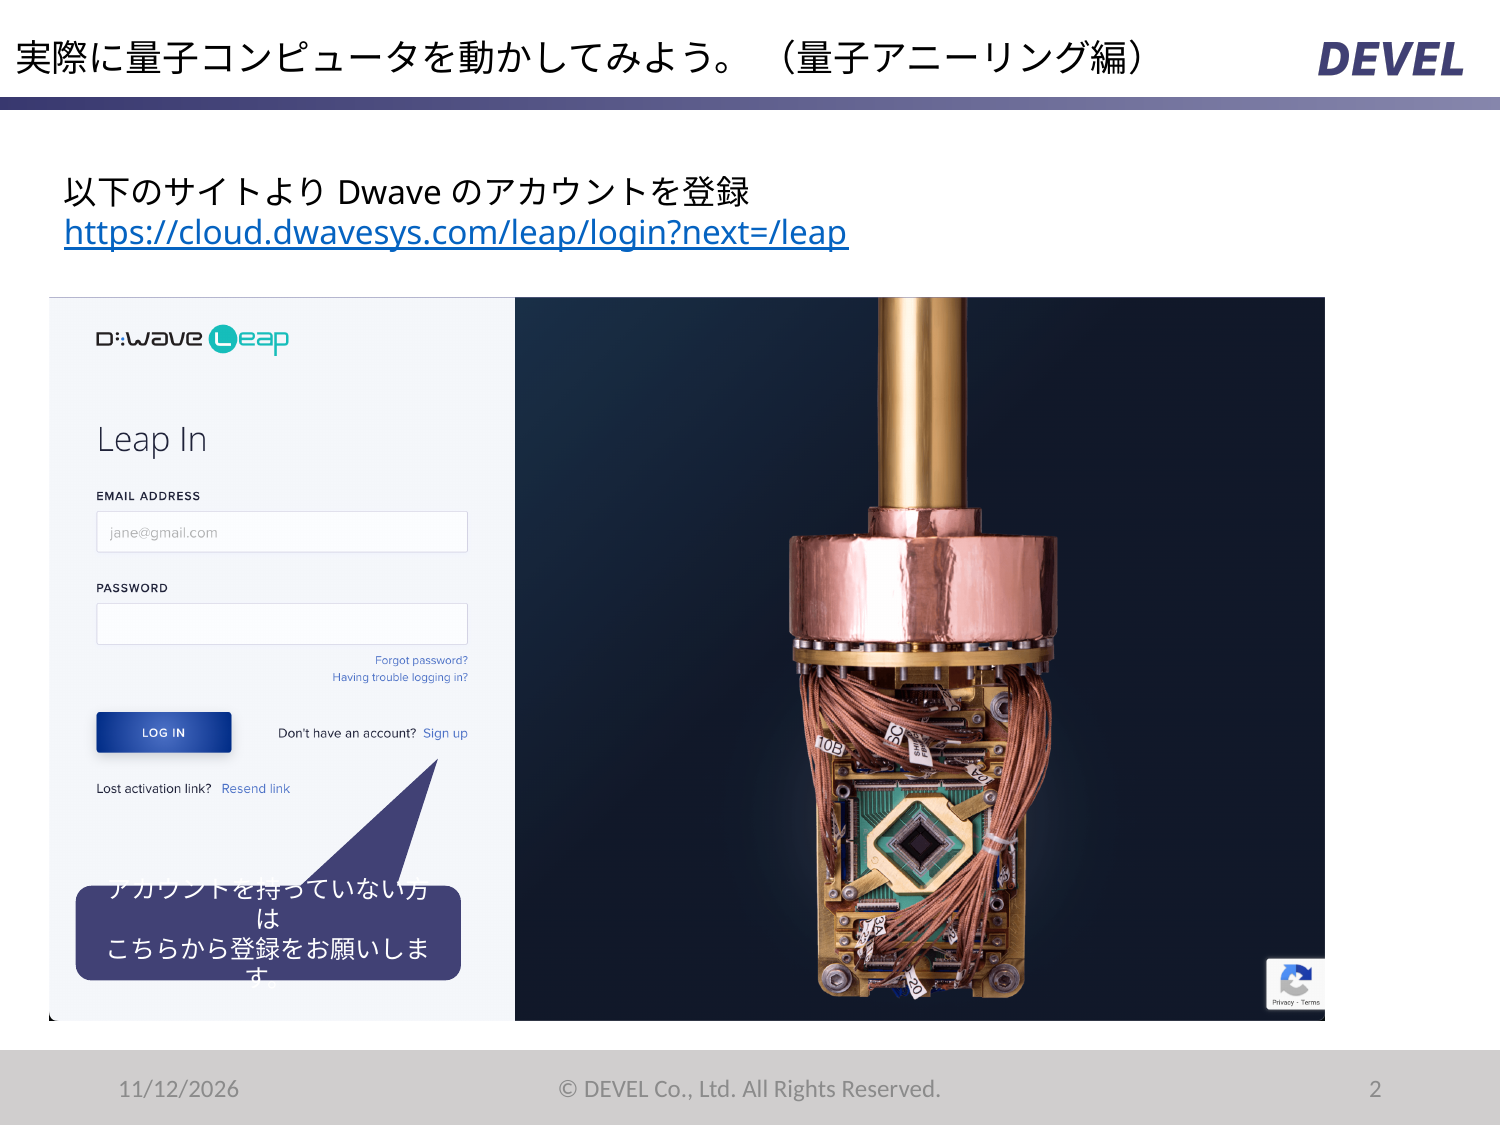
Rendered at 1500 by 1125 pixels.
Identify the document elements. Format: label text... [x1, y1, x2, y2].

picture [1274, 0, 1486, 121]
title 実際に量子コンピュータを動かしてみよう。 （量子アニーリング編） [0, 22, 1294, 98]
slide_number 2 [1059, 1057, 1397, 1118]
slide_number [103, 1057, 441, 1118]
picture [49, 297, 1325, 1021]
text_box 以下のサイトよりDwaveのアカウントを登録 https://cloud.dwavesys.com/leap/login?next=/leap [49, 163, 1451, 264]
footer © DEVEL Co., Ltd. All Rights Reserved. [496, 1057, 1004, 1118]
